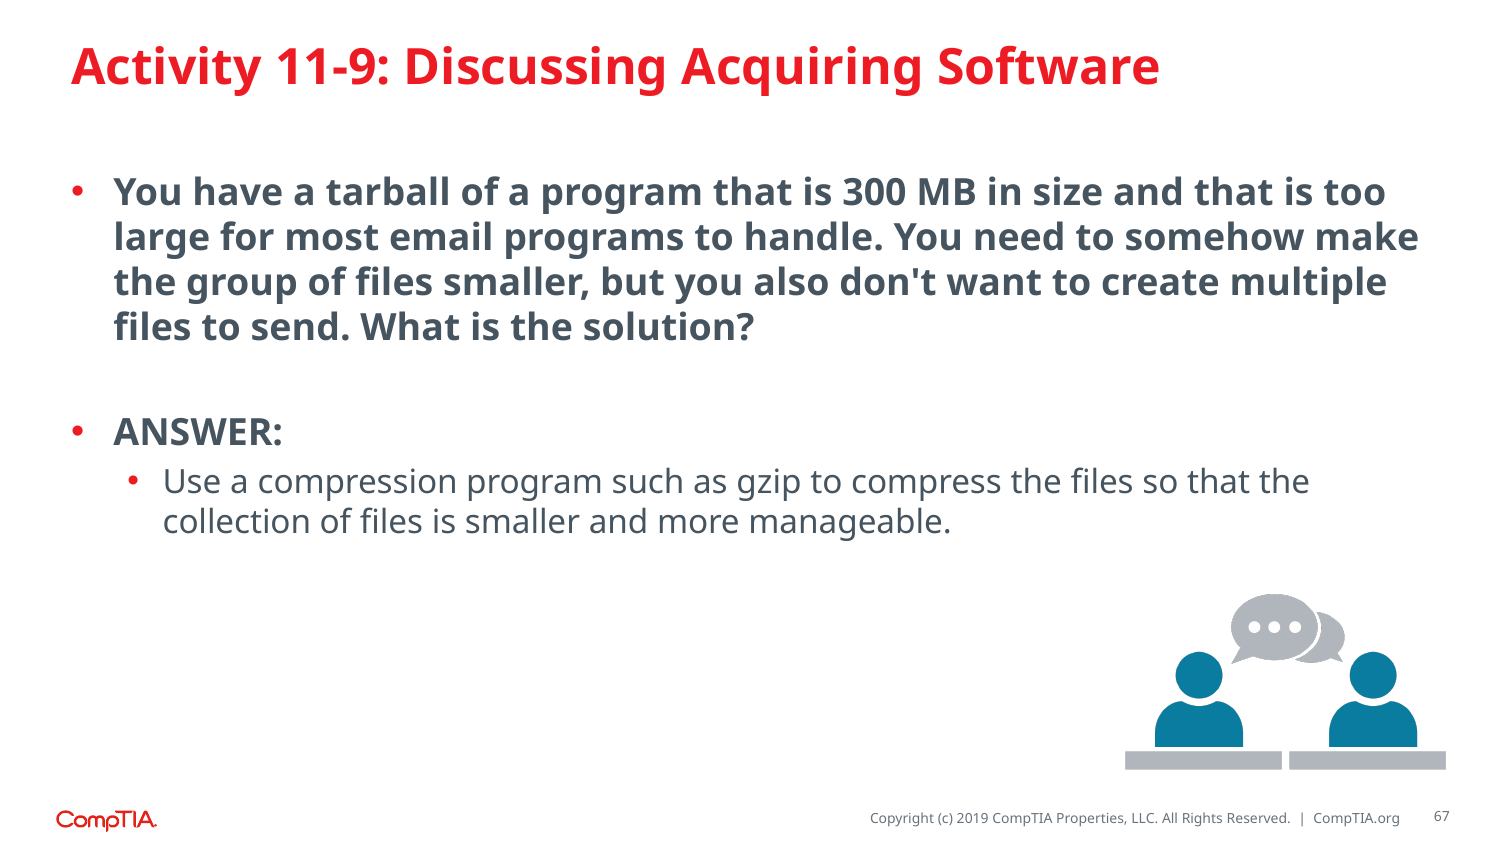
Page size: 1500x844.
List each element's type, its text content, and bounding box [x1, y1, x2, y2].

slide_number 67 [1407, 800, 1450, 835]
title Activity 11-9: Discussing Acquiring Software [56, 12, 1350, 117]
picture [1124, 593, 1446, 770]
list You have a tarball of a program that is 300 MB in size and that is too large for most email programs to handle. You need to somehow make the group of files smaller, but you also don't want to create multiple files to send. What is the solution? ANSWER: Use a compression program such as gzip to compress the files so that the collection of files is smaller and more manageable. [56, 160, 1444, 768]
